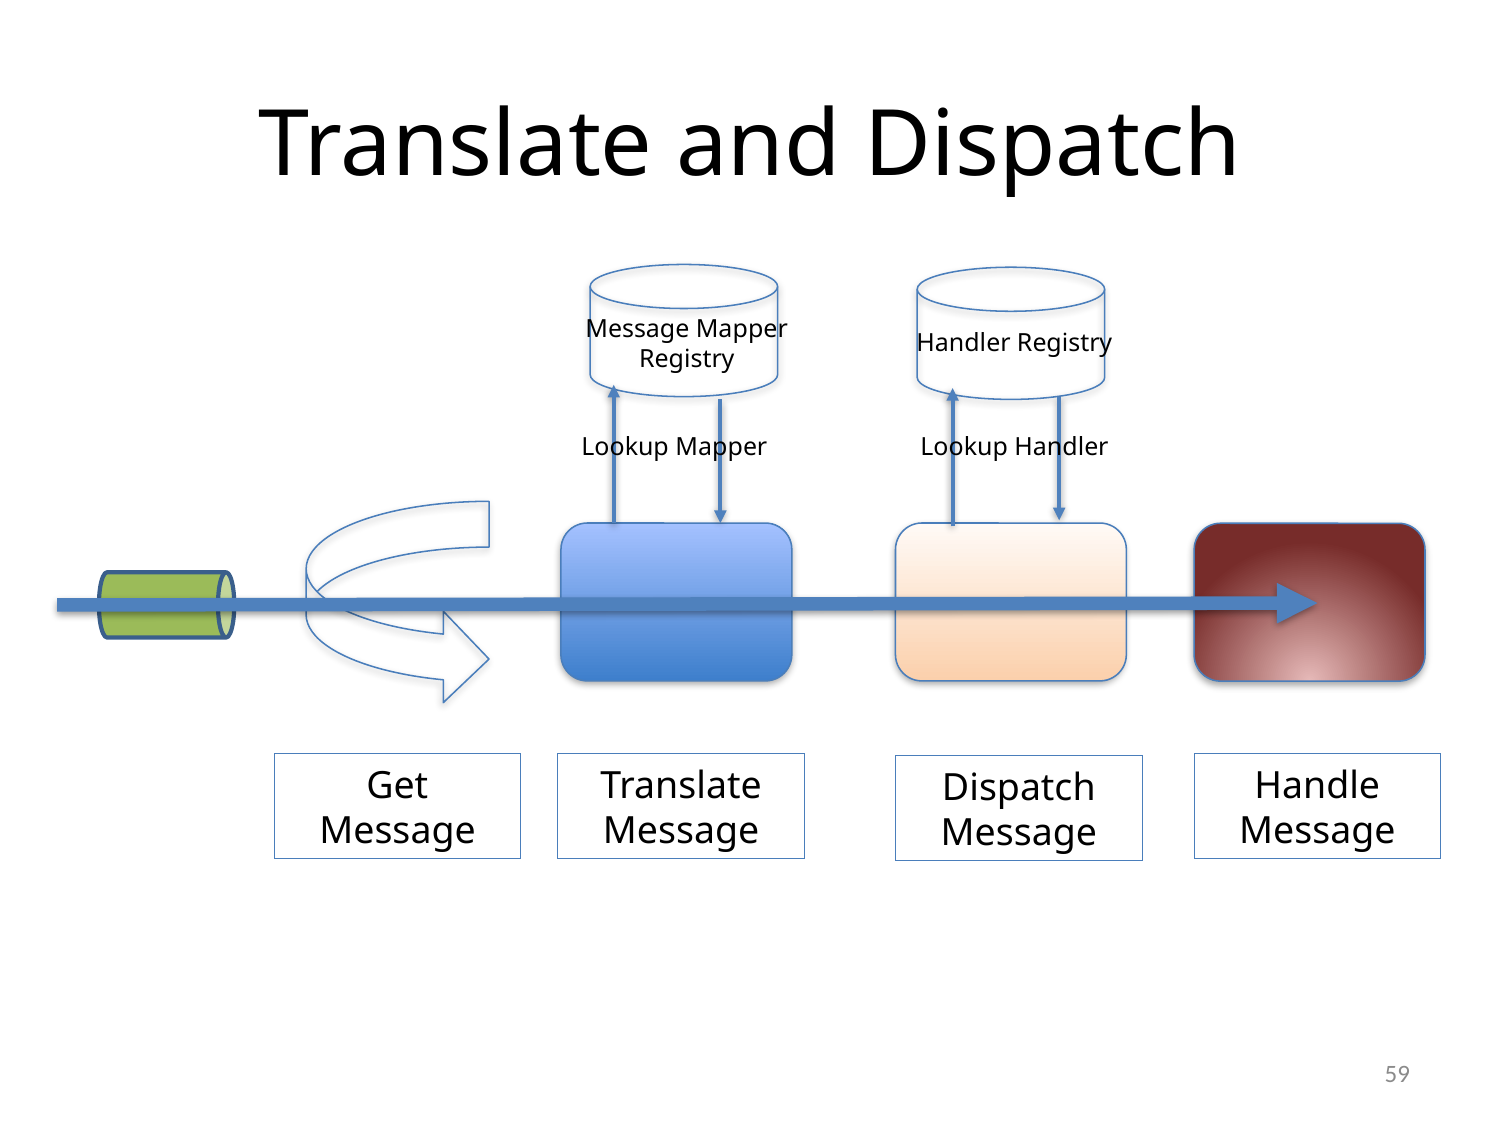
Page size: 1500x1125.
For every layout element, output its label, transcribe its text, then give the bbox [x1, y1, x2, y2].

text_box [589, 263, 779, 305]
text_box [97, 570, 237, 596]
text_box Handler Registry [895, 319, 1134, 365]
text_box Lookup Mapper [724, 423, 794, 469]
text_box Lookup Handler [957, 422, 1054, 468]
text_box [1193, 522, 1426, 682]
table_cell [221, 576, 231, 596]
text_box [305, 500, 490, 596]
text_box [97, 620, 236, 640]
text_box Lookup Handler [1063, 422, 1134, 468]
text_box [305, 620, 490, 704]
text_box Handle Message [1194, 753, 1441, 859]
title Translate and Dispatch [75, 45, 1425, 233]
text_box [894, 522, 1128, 595]
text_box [56, 602, 1318, 606]
text_box Lookup Handler [895, 422, 948, 468]
text_box [916, 365, 1106, 401]
text_box Lookup Mapper [618, 423, 716, 469]
text_box Translate Message [557, 753, 805, 859]
text_box Get Message [274, 753, 521, 859]
text_box Lookup Mapper [555, 423, 609, 469]
table_cell [222, 620, 231, 634]
slide_number 59 [1074, 1042, 1425, 1103]
text_box Message Mapper Registry [567, 305, 806, 381]
text_box [560, 619, 793, 682]
text_box [916, 266, 1106, 319]
text_box [894, 619, 1128, 682]
text_box [592, 381, 775, 398]
text_box [560, 522, 793, 596]
text_box Dispatch Message [895, 755, 1143, 861]
